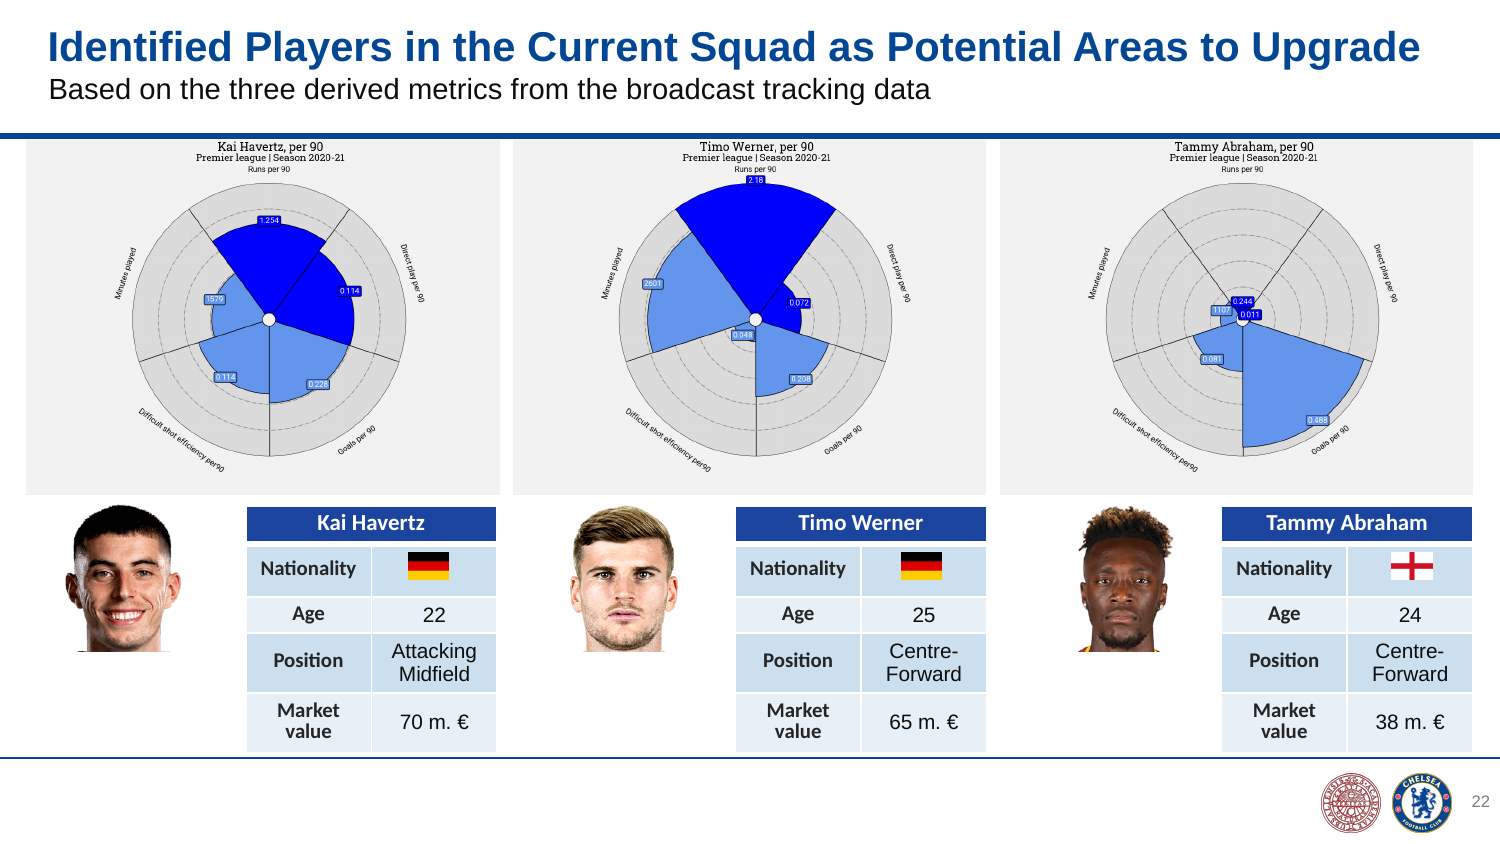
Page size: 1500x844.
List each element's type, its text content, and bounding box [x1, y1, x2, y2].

picture [1000, 140, 1474, 496]
table_cell 65 m. € [862, 694, 986, 752]
picture [26, 140, 500, 496]
table_cell Age [736, 598, 860, 632]
picture [1049, 504, 1198, 653]
table_cell Market value [247, 694, 371, 752]
table_cell Age [247, 598, 371, 632]
table_cell 24 [1348, 598, 1472, 632]
table_cell Attacking Midfield [372, 634, 496, 692]
table_cell Market value [1222, 694, 1346, 752]
table_cell [1348, 547, 1472, 596]
picture [407, 552, 449, 581]
table_cell 70 m. € [372, 694, 496, 752]
table_cell [862, 547, 986, 596]
picture [1392, 773, 1452, 833]
table_cell 22 [372, 598, 496, 632]
picture [1321, 773, 1381, 833]
picture [46, 504, 196, 653]
table_cell Nationality [1222, 547, 1346, 596]
picture [1391, 552, 1433, 581]
table_cell Position [1222, 634, 1346, 692]
table_cell Age [1222, 598, 1346, 632]
table_cell Position [247, 634, 371, 692]
slide_number ‹#› [1452, 783, 1491, 818]
table_cell Centre- Forward [862, 634, 986, 692]
table_header Tammy Abraham [1222, 507, 1472, 541]
table_cell 38 m. € [1348, 694, 1472, 752]
picture [512, 140, 986, 496]
list Based on the three derived metrics from the broadcast tracking data [48, 70, 1222, 105]
table_cell Nationality [736, 547, 860, 596]
table_cell [372, 547, 496, 596]
table_cell Position [736, 634, 860, 692]
picture [548, 504, 697, 653]
table_header Kai Havertz [247, 507, 496, 541]
table_cell 25 [862, 598, 986, 632]
list Identified Players in the Current Squad as Potential Areas to Upgrade [47, 20, 1500, 79]
table_cell Centre- Forward [1348, 634, 1472, 692]
picture [900, 552, 943, 581]
table_cell Nationality [247, 547, 371, 596]
table_header Timo Werner [736, 507, 986, 541]
table_cell Market value [736, 694, 860, 752]
